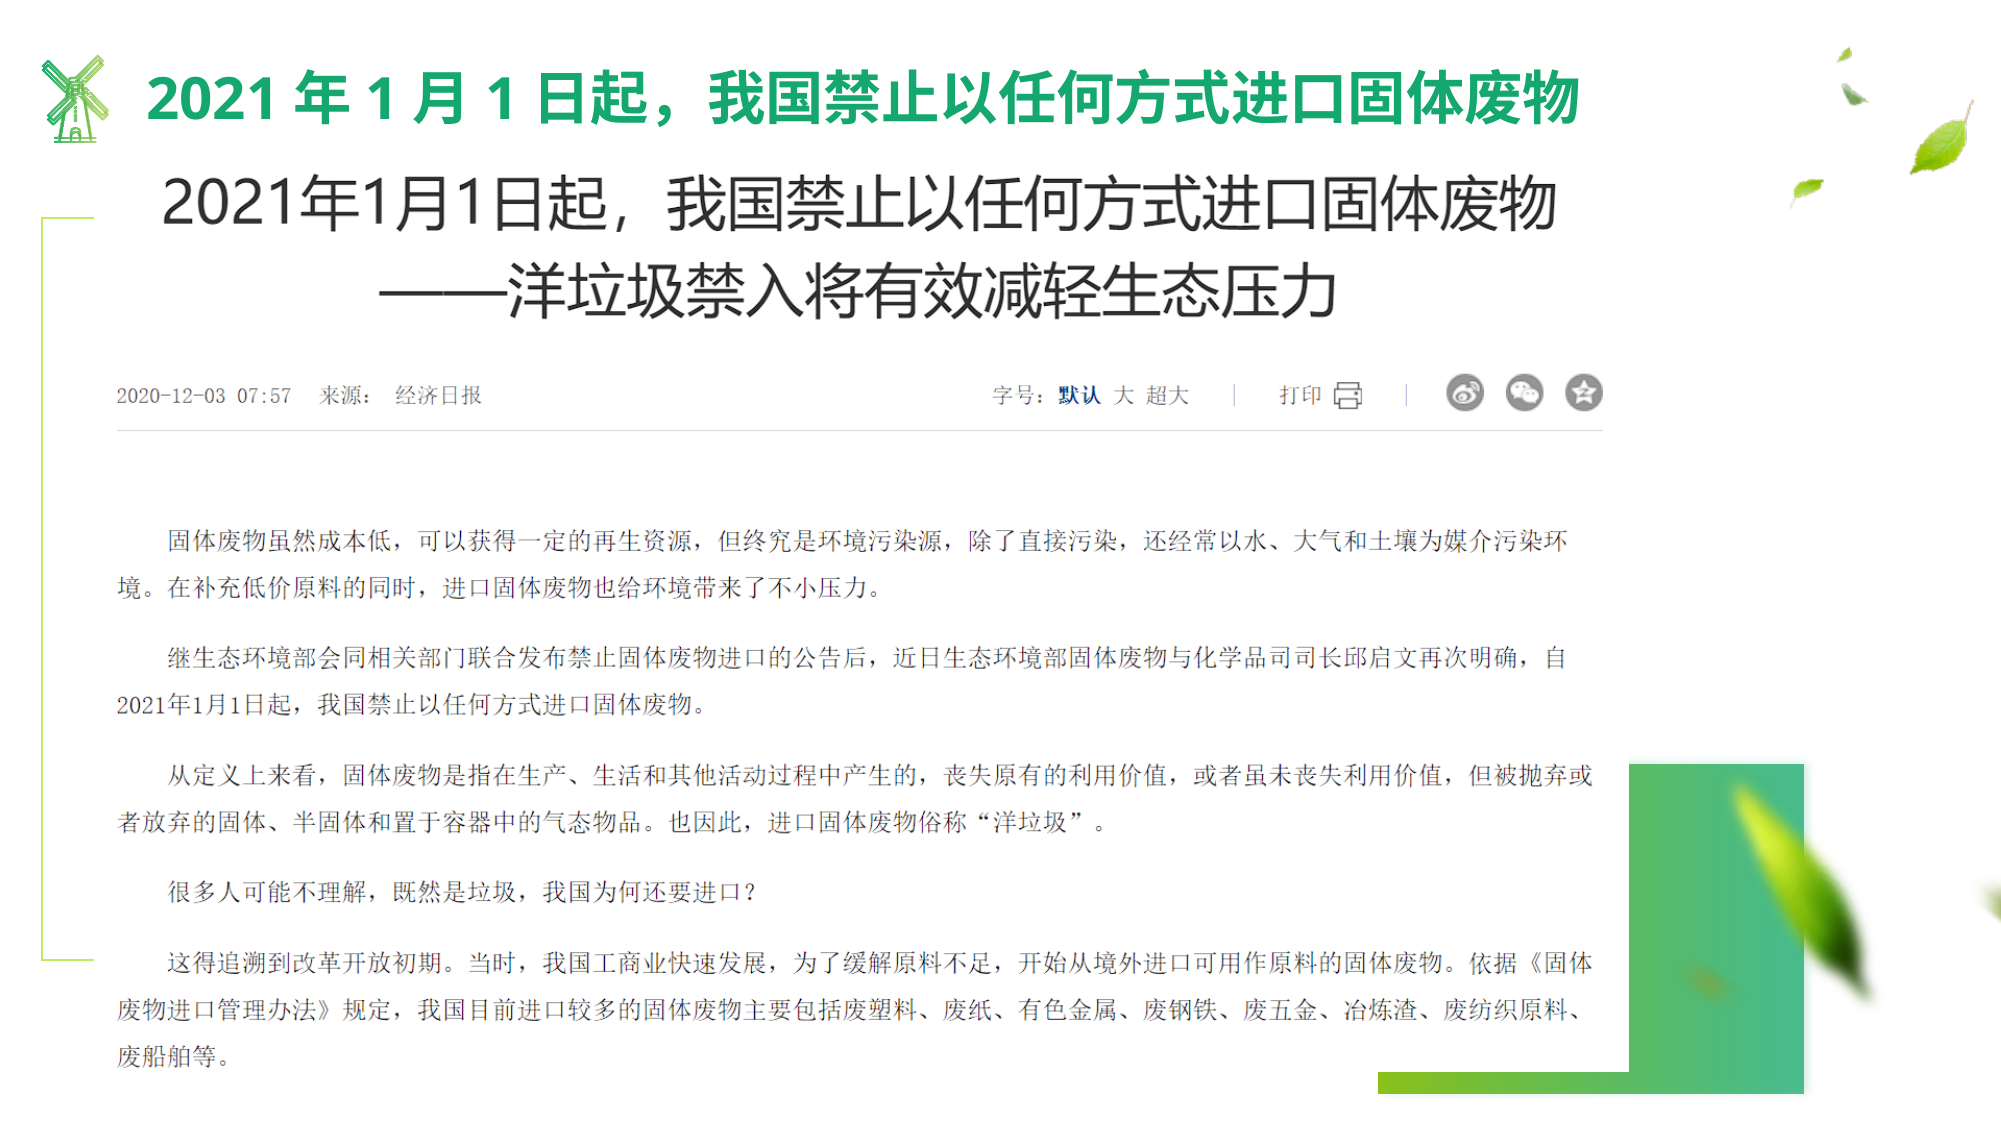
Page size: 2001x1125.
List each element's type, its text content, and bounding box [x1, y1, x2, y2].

text_box [41, 217, 94, 961]
text_box [1378, 1072, 1804, 1094]
picture [1678, 0, 2001, 432]
picture [94, 158, 2001, 1073]
text_box [40, 57, 110, 144]
list 2021年1月1日起，我国禁止以任何方式进口固体废物 [131, 0, 1850, 423]
